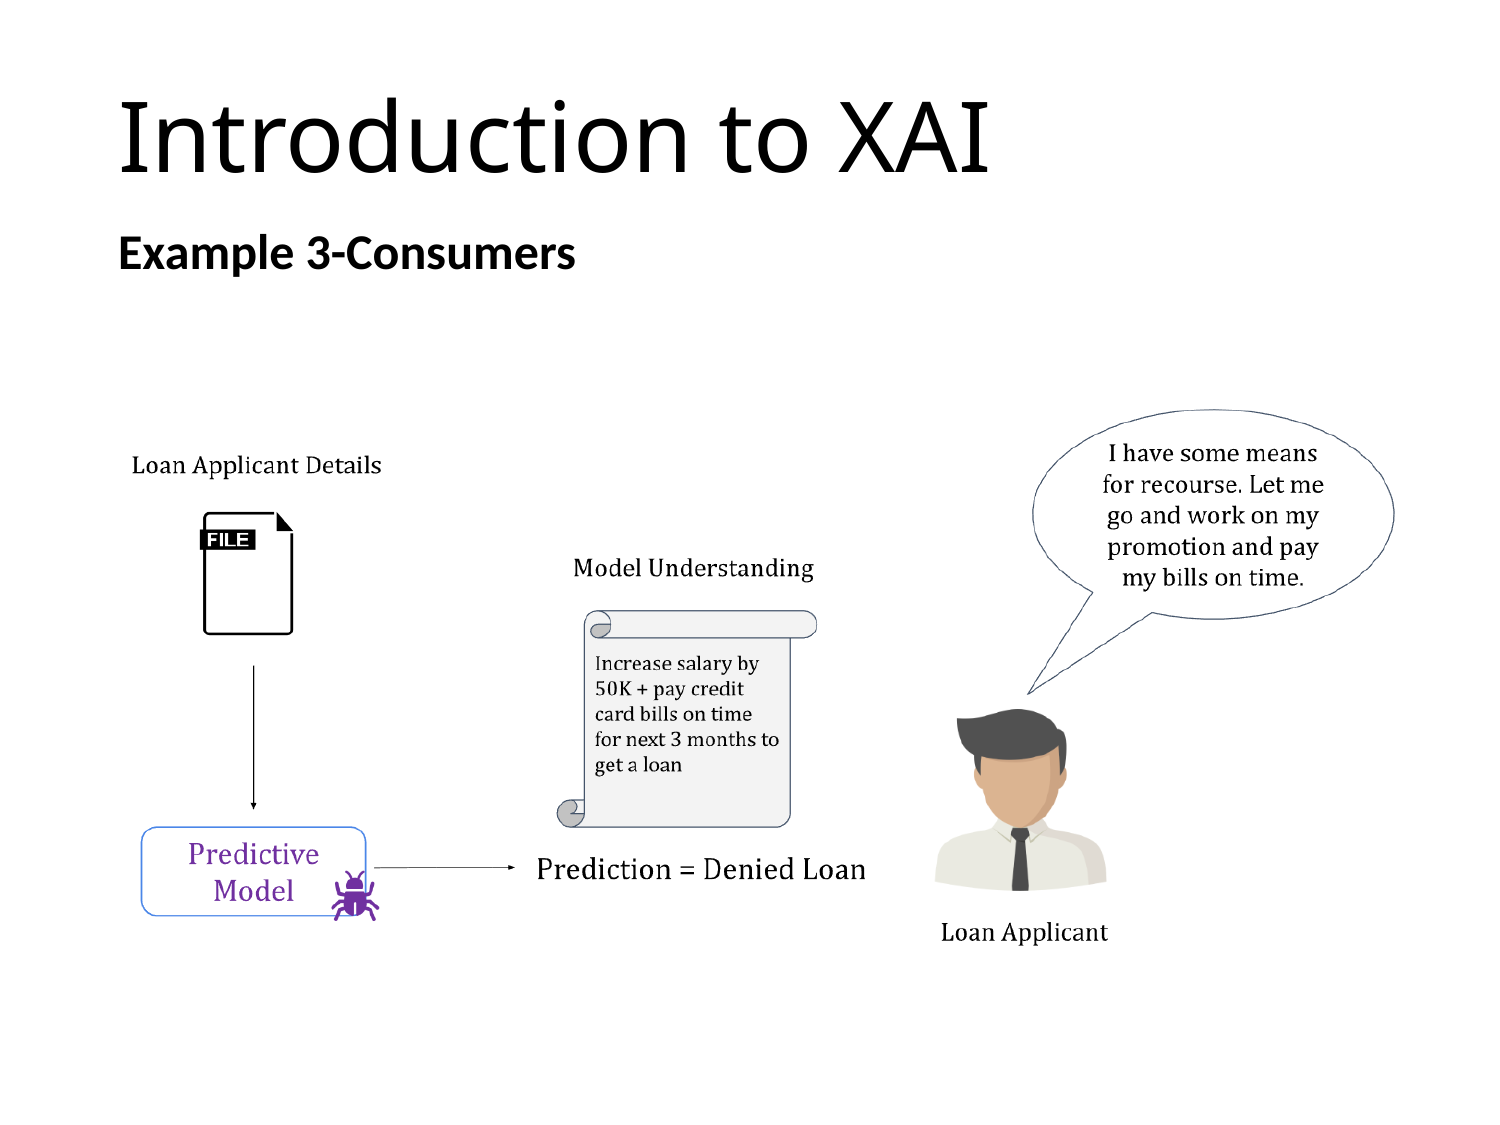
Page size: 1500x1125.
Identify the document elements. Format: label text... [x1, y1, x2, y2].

title Introduction to XAI [103, 47, 1397, 201]
subtitle Example 3-Consumers [103, 219, 1397, 289]
picture [103, 373, 1397, 966]
